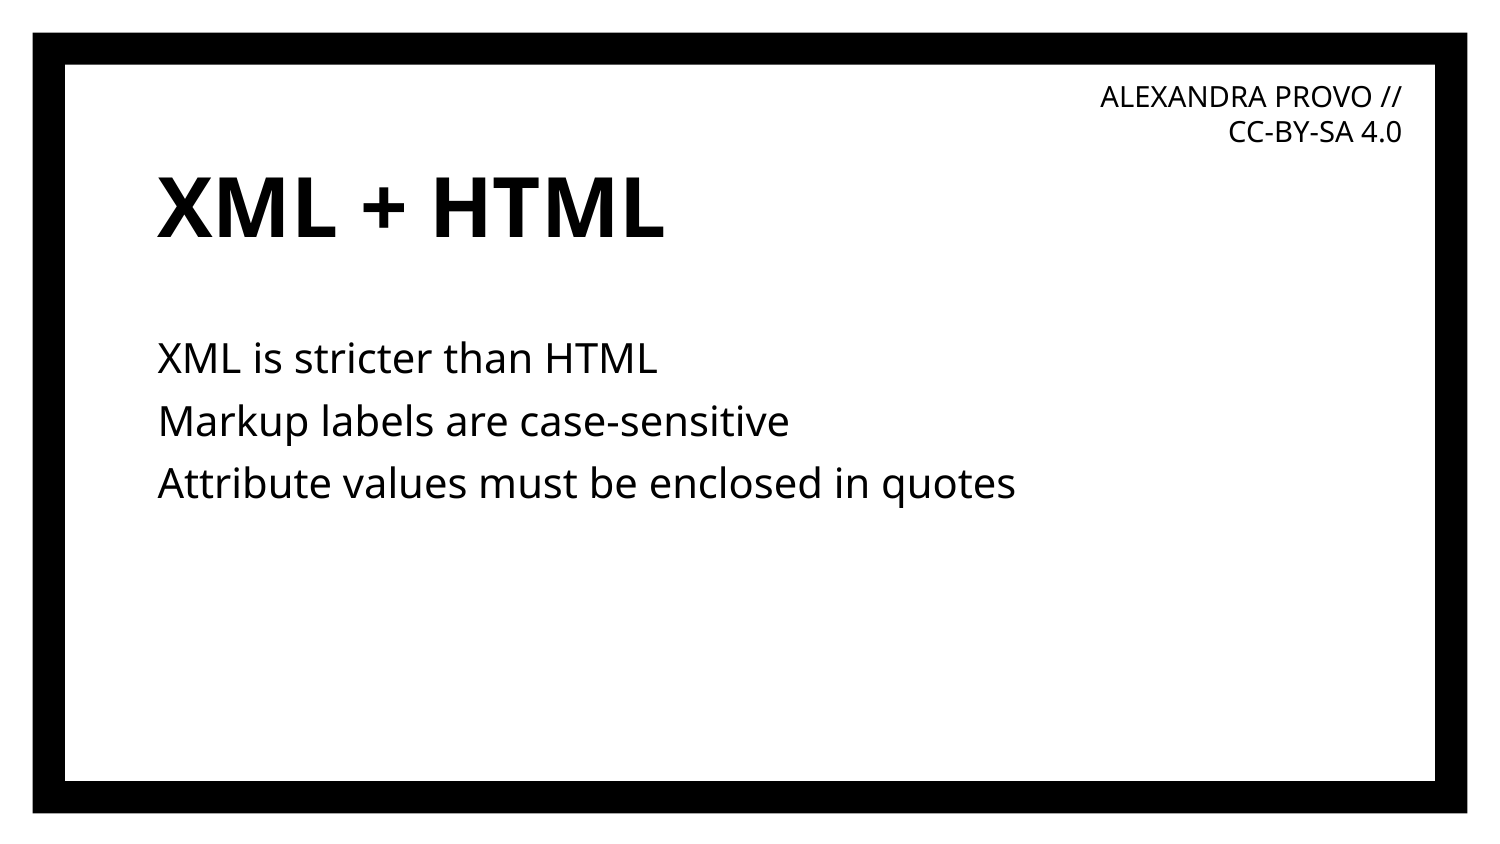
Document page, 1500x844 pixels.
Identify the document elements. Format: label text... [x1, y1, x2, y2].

list XML is stricter than HTML Markup labels are case-sensitive Attribute values must be enclosed in quotes [142, 316, 1358, 646]
title XML + HTML [142, 139, 978, 316]
